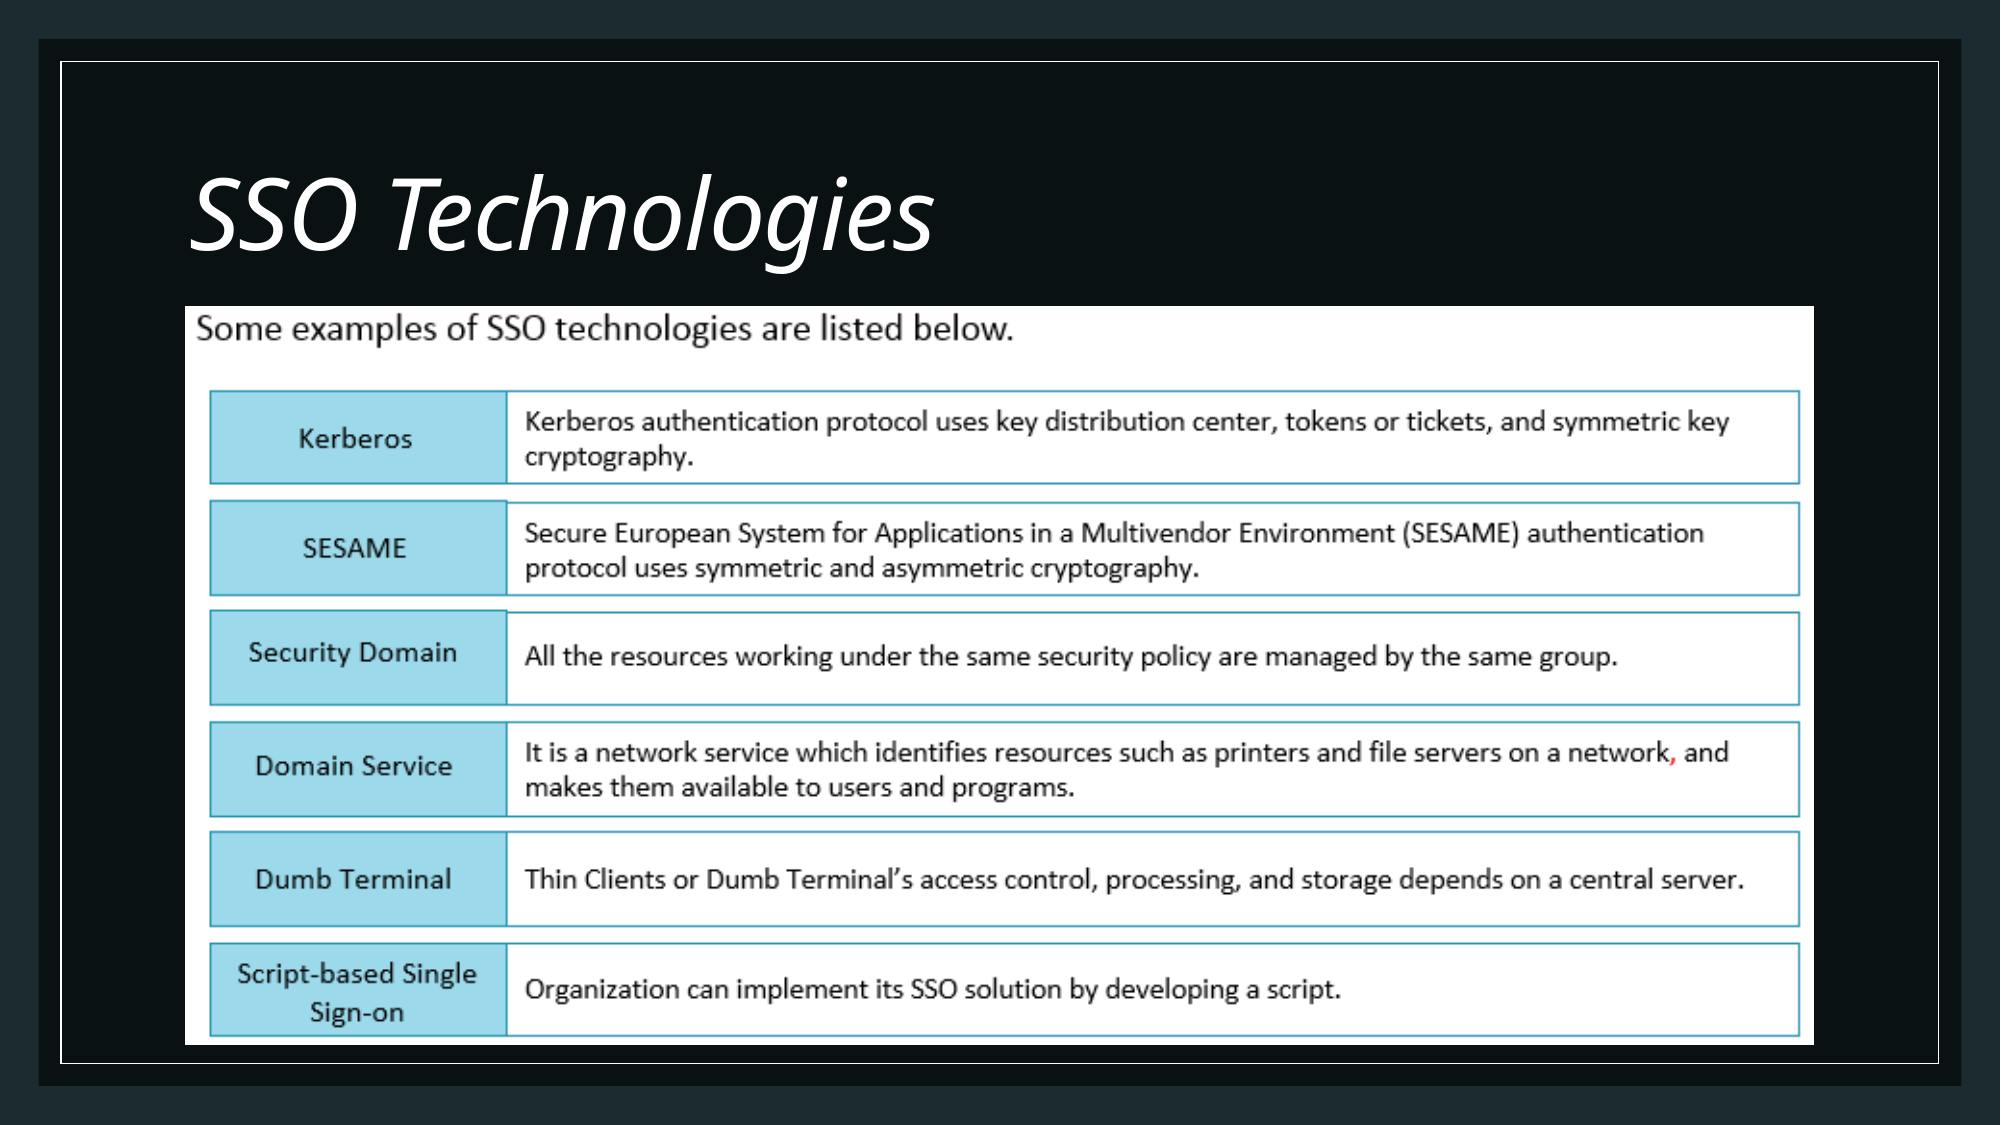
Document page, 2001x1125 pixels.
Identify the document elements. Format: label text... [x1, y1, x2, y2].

title SSO Technologies [174, 105, 1825, 331]
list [185, 306, 1814, 1045]
